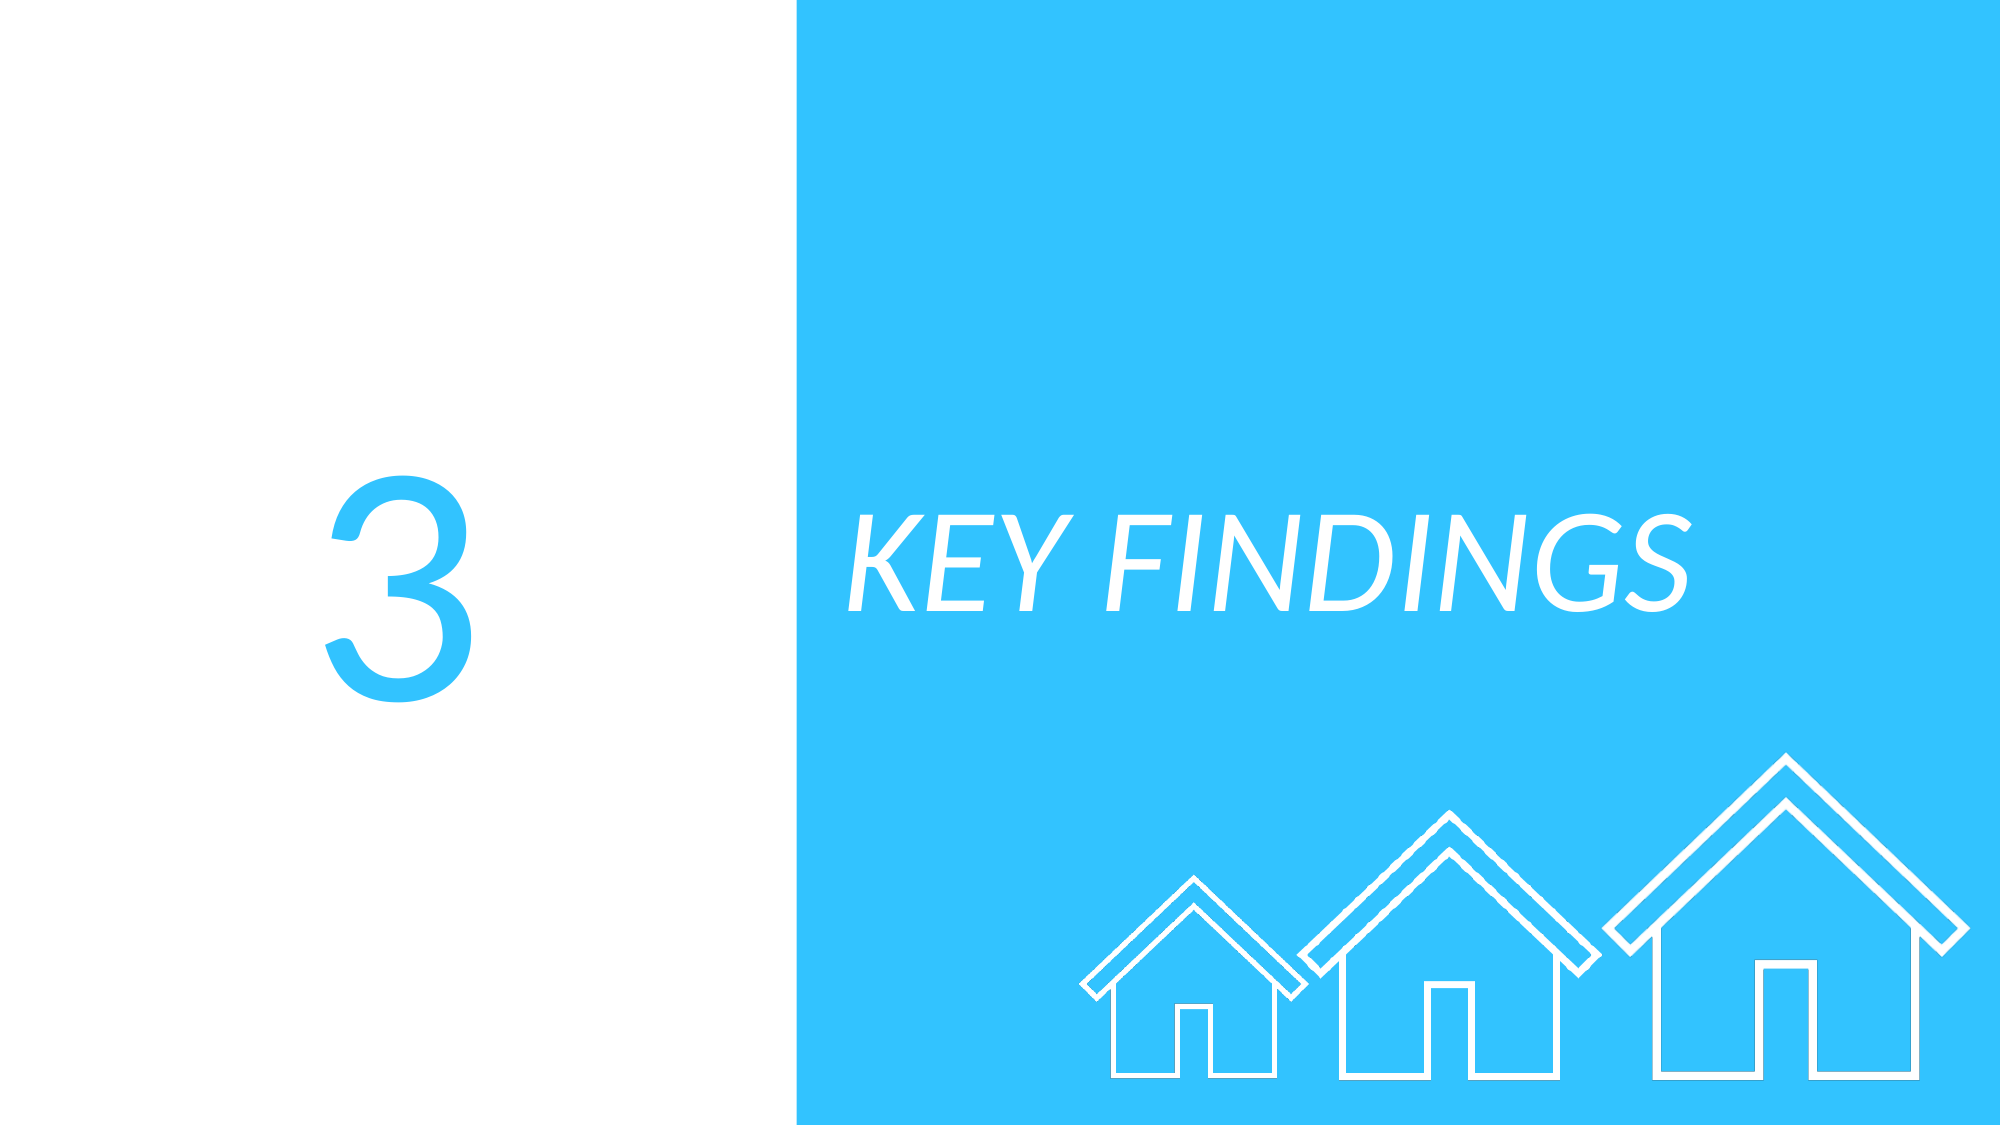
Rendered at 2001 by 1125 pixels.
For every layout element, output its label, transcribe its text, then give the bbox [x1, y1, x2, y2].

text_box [1060, 696, 2000, 1125]
title KEY FINDINGS [664, 328, 1872, 797]
text_box 3 [243, 347, 551, 778]
